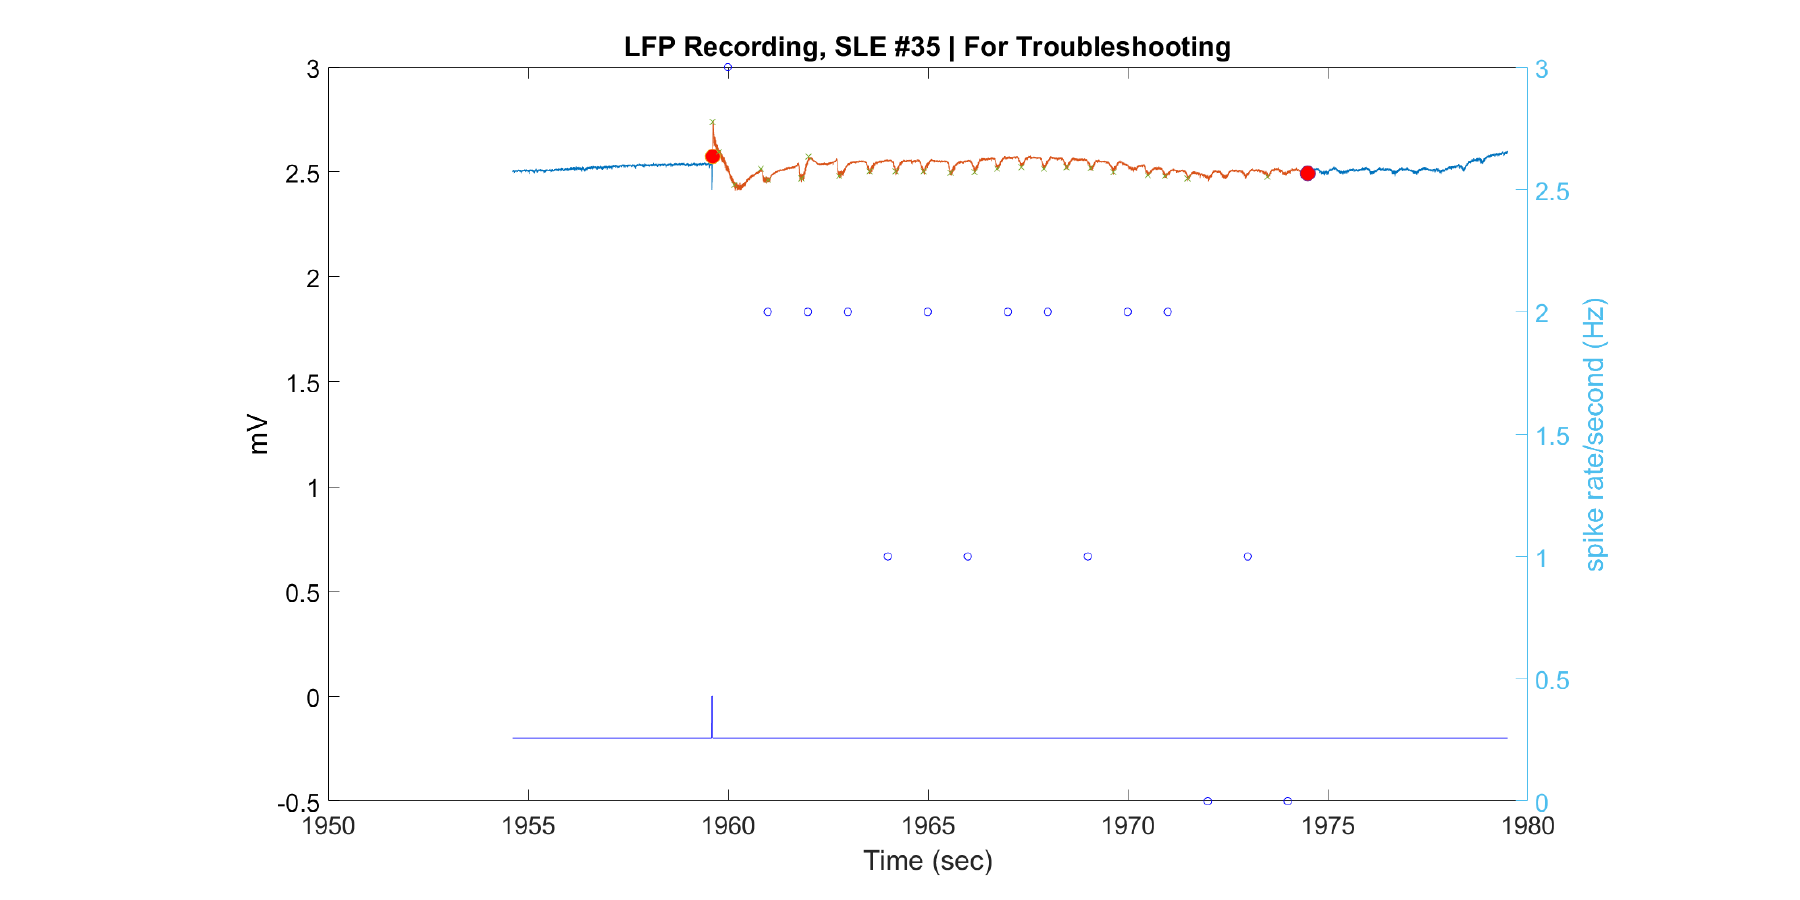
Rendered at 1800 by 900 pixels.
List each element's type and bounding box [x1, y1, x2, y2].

picture [126, 0, 1674, 900]
